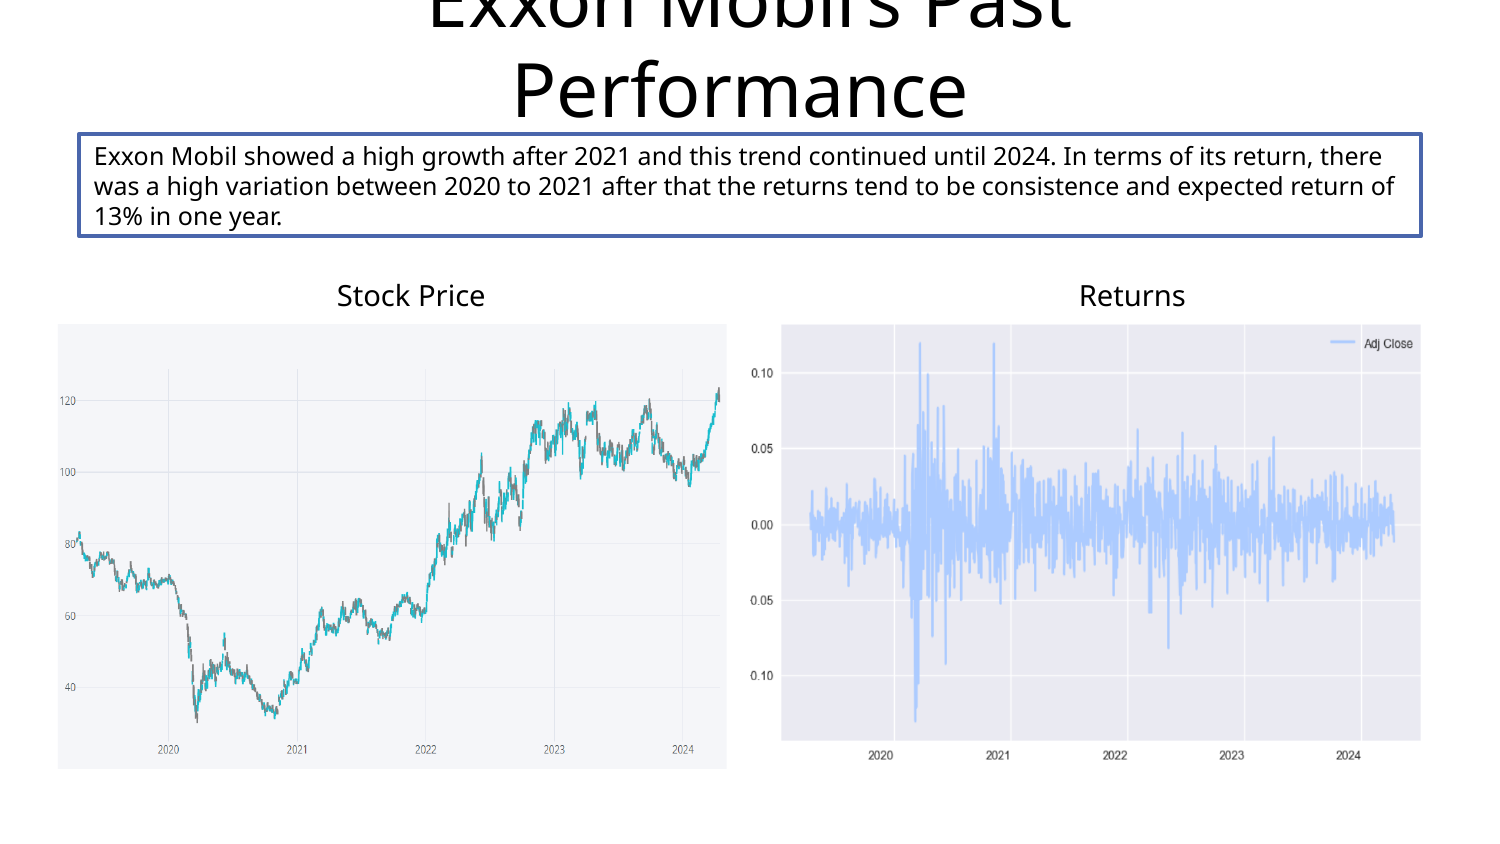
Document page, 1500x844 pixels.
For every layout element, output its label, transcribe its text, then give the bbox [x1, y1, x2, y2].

picture [749, 324, 1421, 766]
text_box Exxon Mobil showed a high growth after 2021 and this trend continued until 2024. In terms of its return, there was a high variation between 2020 to 2021 after that the returns tend to be consistence and expected return of 13% in one year. [77, 132, 1423, 238]
text_box Returns [1021, 267, 1244, 323]
title Exxon Mobil’s Past Performance [173, 45, 1327, 132]
picture [57, 324, 727, 769]
text_box Stock Price [300, 267, 523, 323]
